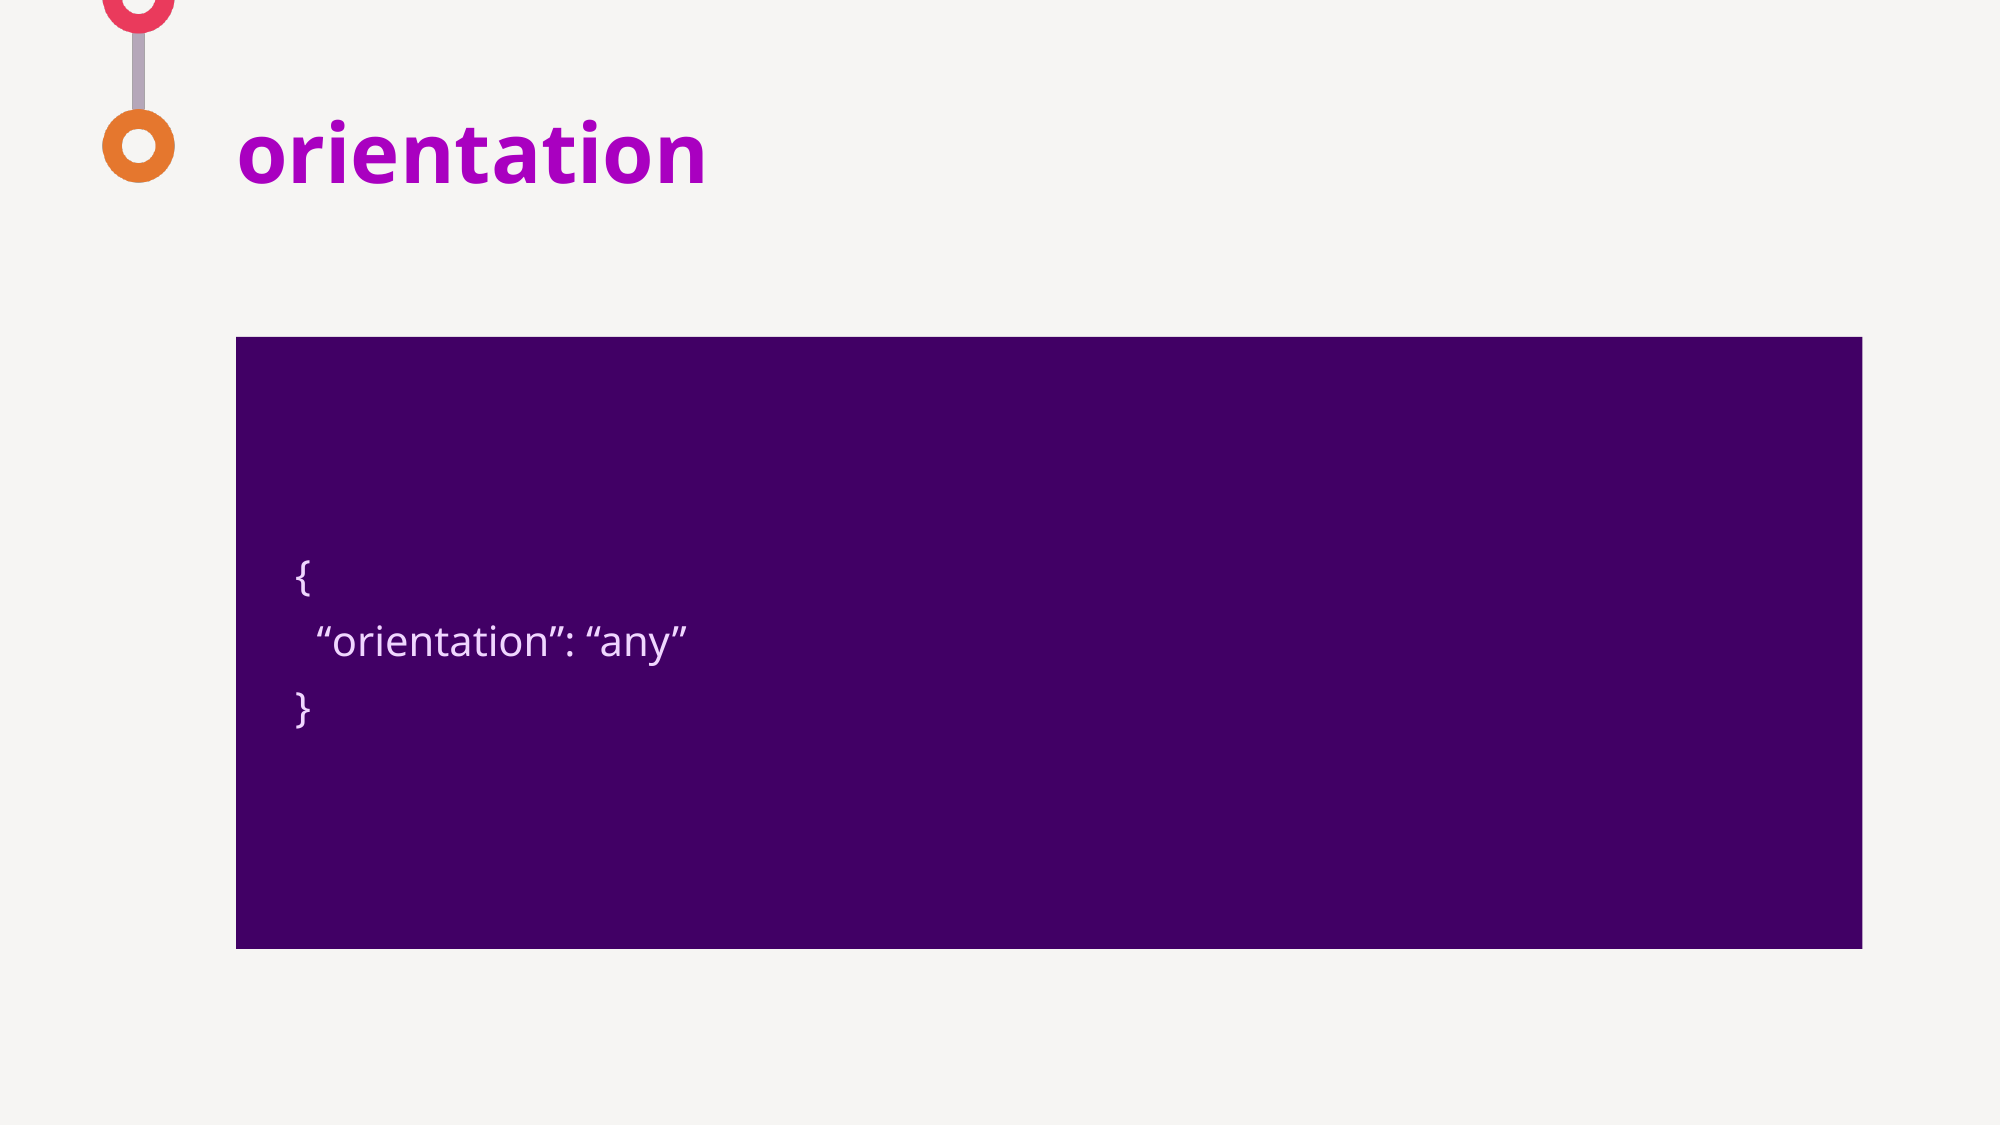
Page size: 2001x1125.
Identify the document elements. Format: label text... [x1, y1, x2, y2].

title orientation [236, 111, 1388, 278]
picture [100, 0, 179, 192]
list { “orientation”: “any” } [236, 336, 1863, 949]
